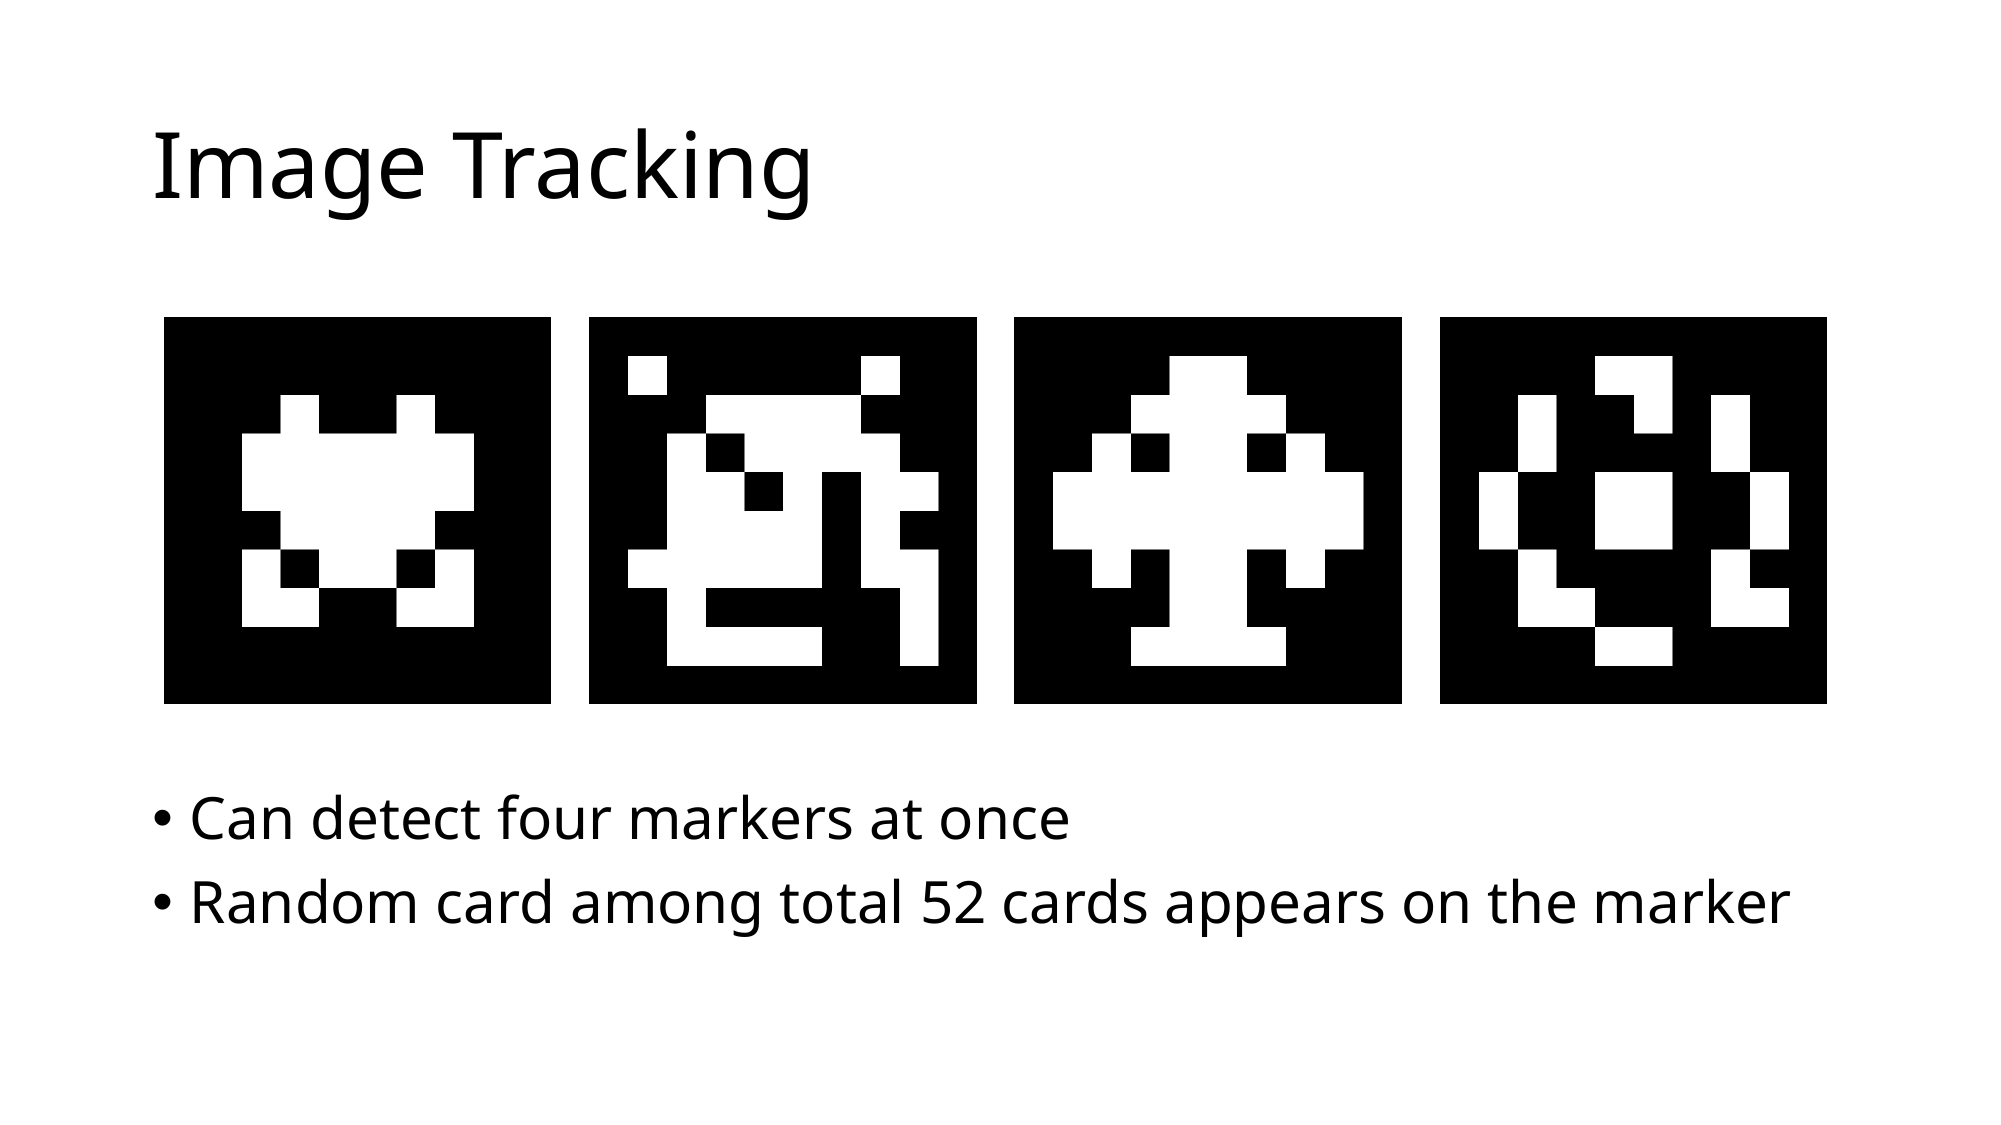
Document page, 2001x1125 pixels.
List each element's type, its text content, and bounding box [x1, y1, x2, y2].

list Can detect four markers at once Random card among total 52 cards appears on the marker [137, 781, 1863, 1052]
picture [1440, 317, 1827, 704]
title Image Tracking [137, 59, 1863, 278]
picture [1014, 317, 1402, 704]
picture [164, 317, 551, 704]
picture [589, 317, 977, 704]
